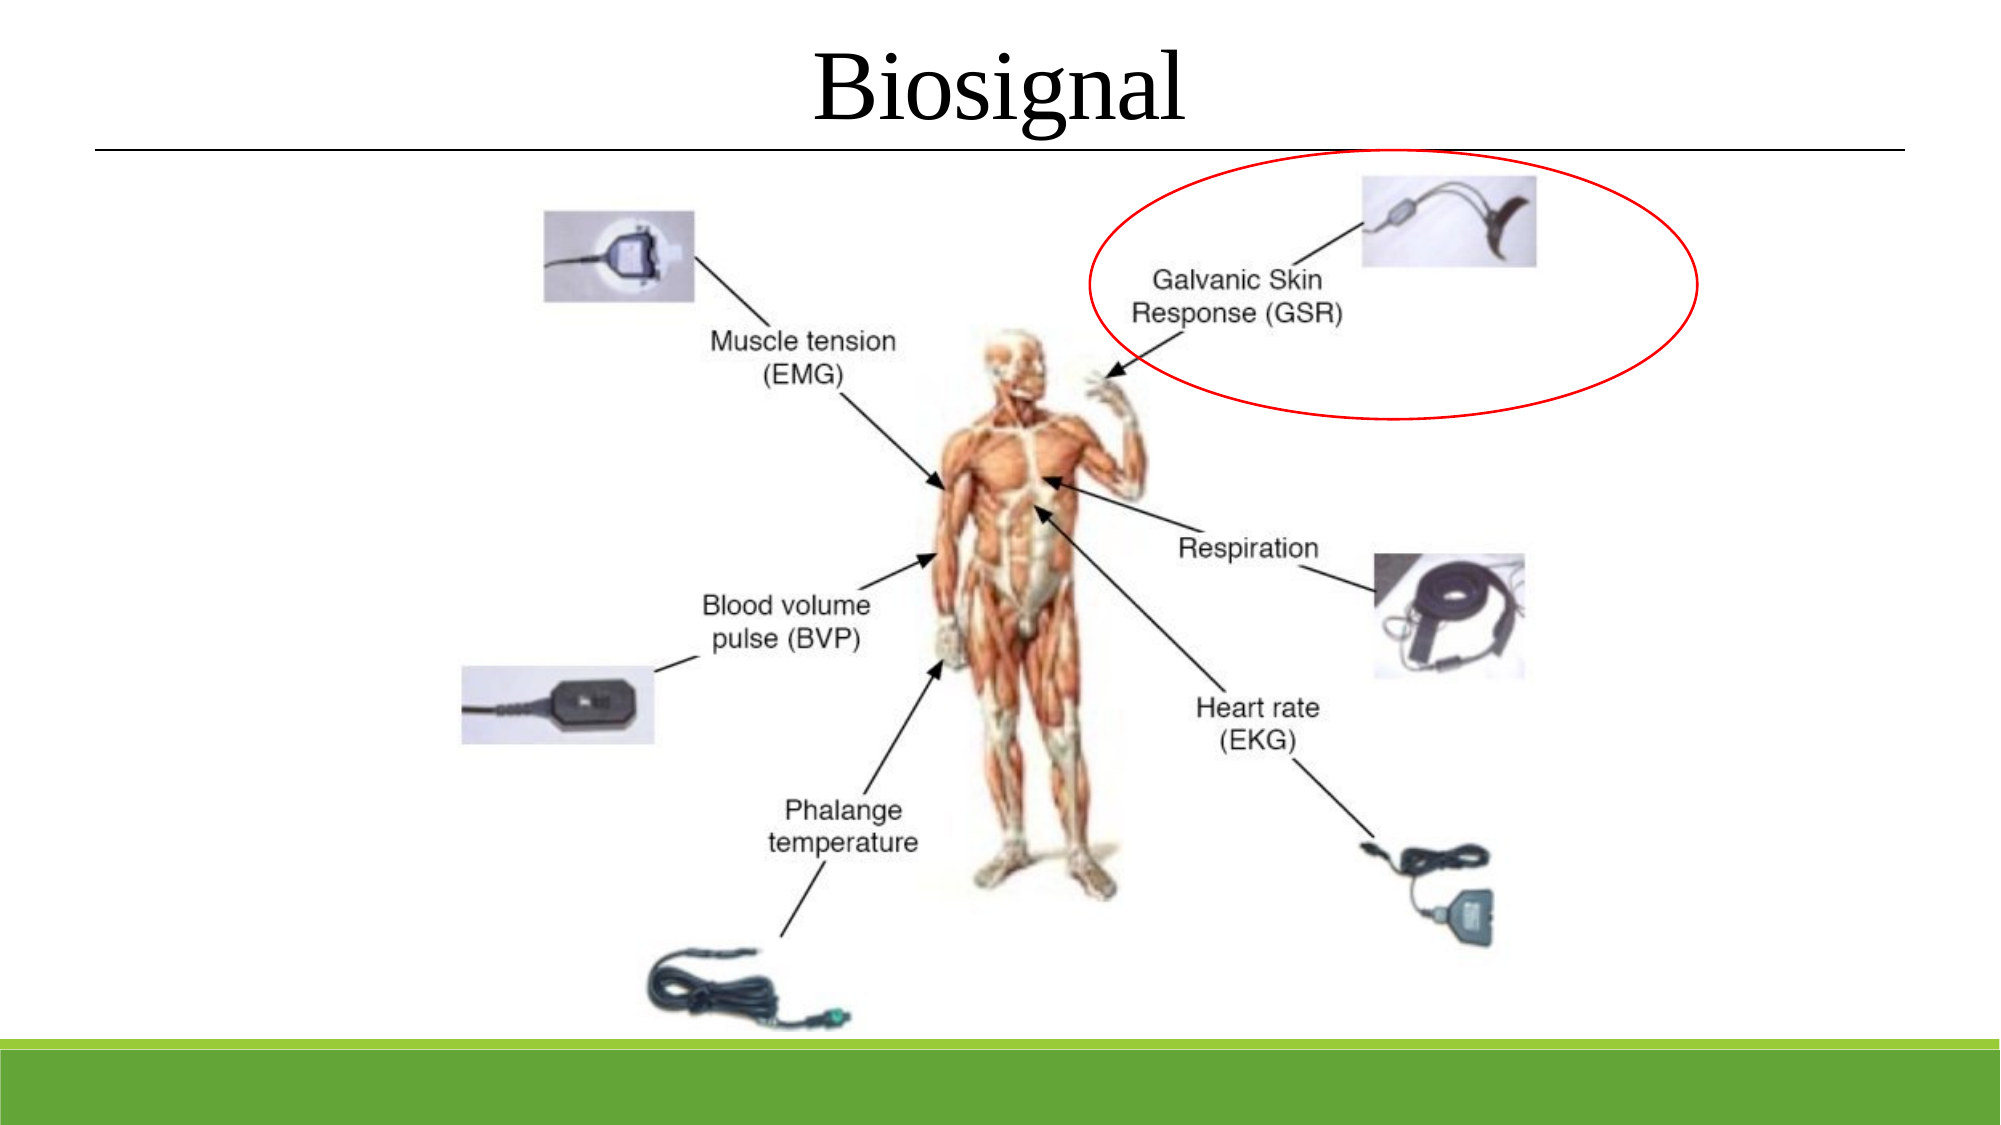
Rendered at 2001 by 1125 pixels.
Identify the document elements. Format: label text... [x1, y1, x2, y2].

text_box [1240, 161, 1699, 402]
picture [456, 170, 1544, 1033]
text_box Biosignal [681, 30, 1319, 147]
